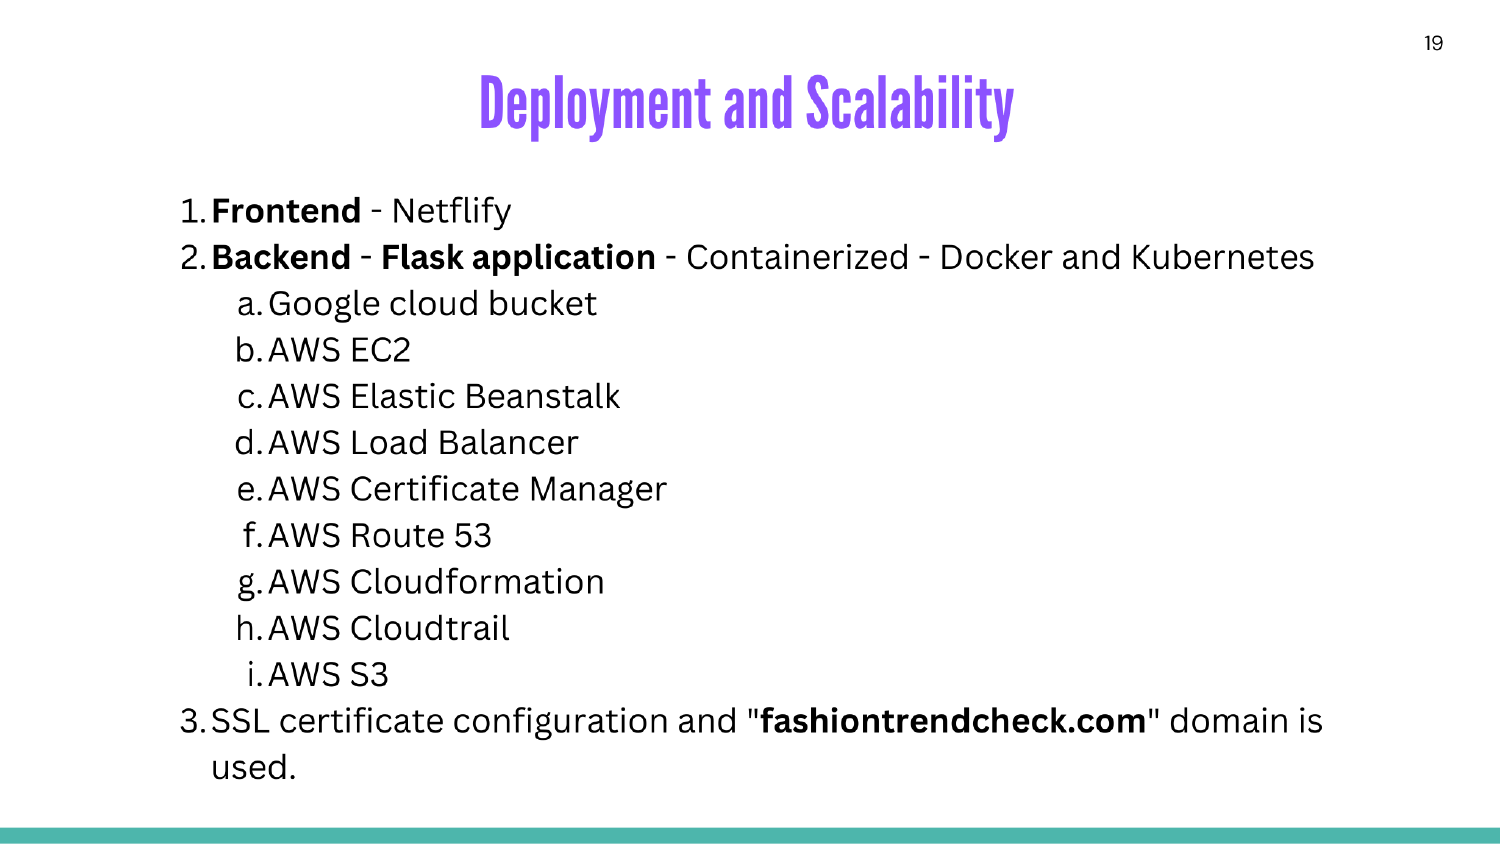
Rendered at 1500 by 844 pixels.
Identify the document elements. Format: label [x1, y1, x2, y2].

picture [49, 24, 1461, 819]
